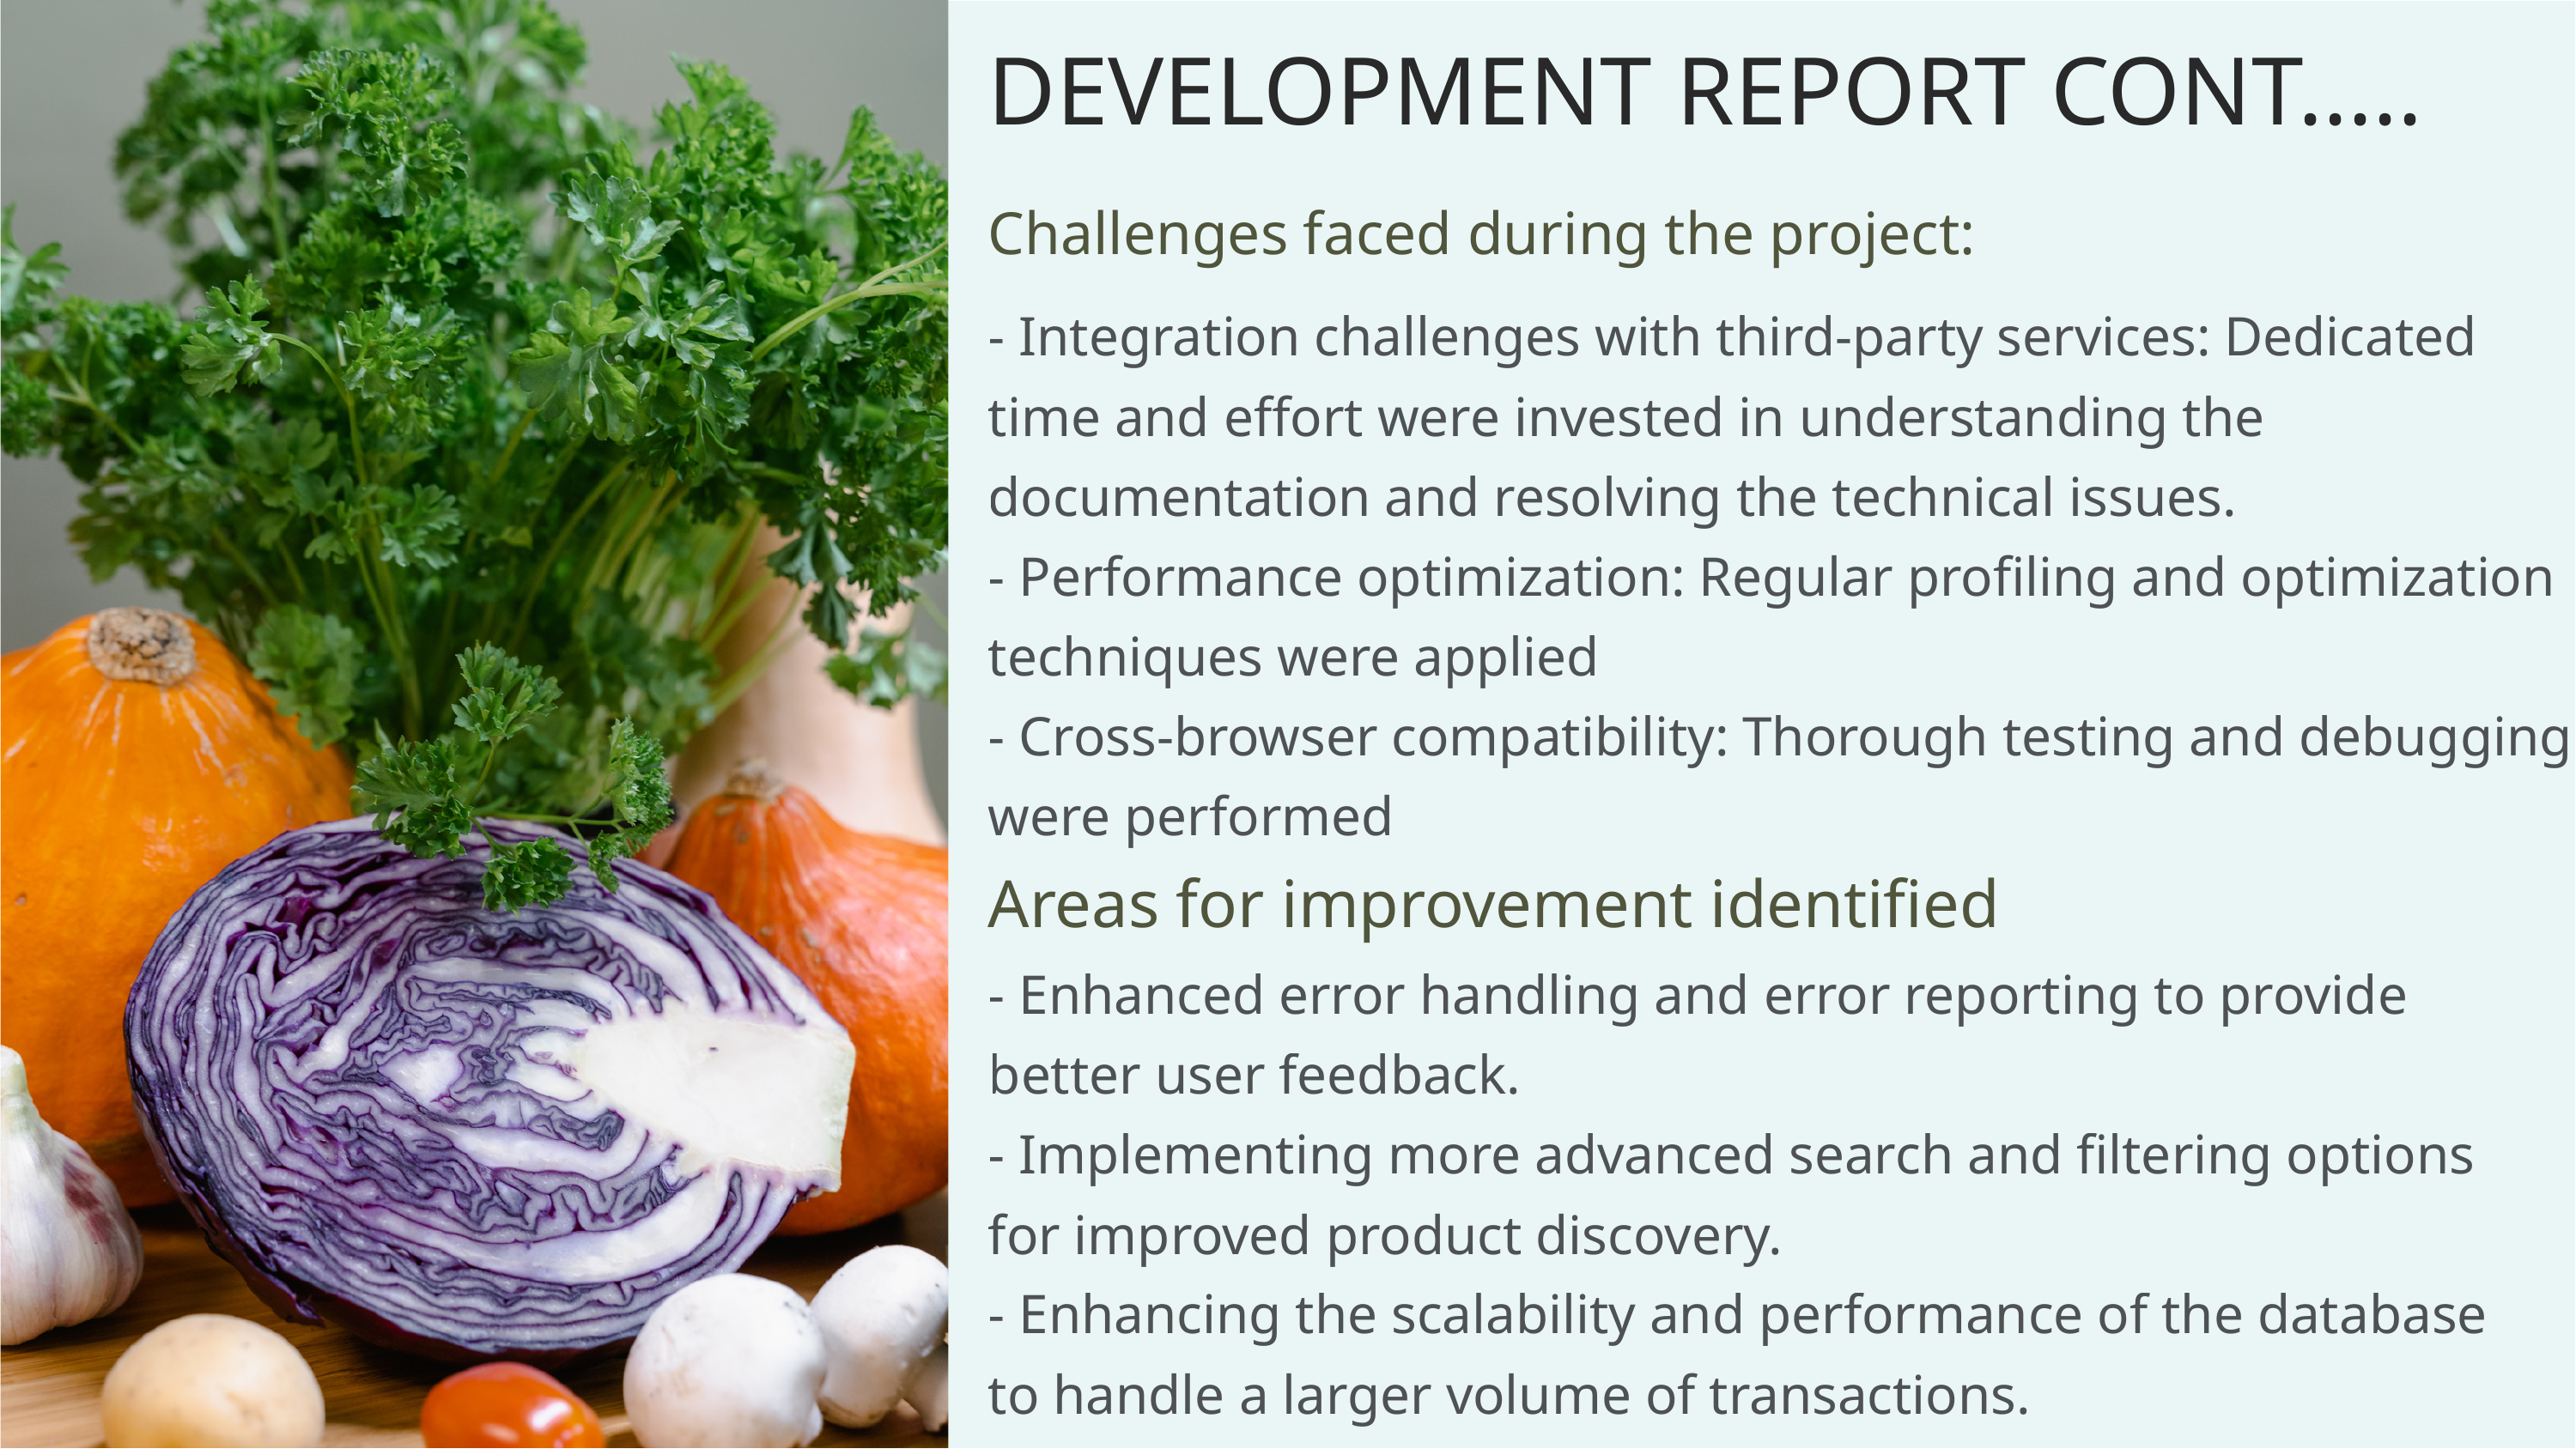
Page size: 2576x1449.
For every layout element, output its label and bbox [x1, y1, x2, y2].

text_box [0, 0, 2576, 1448]
